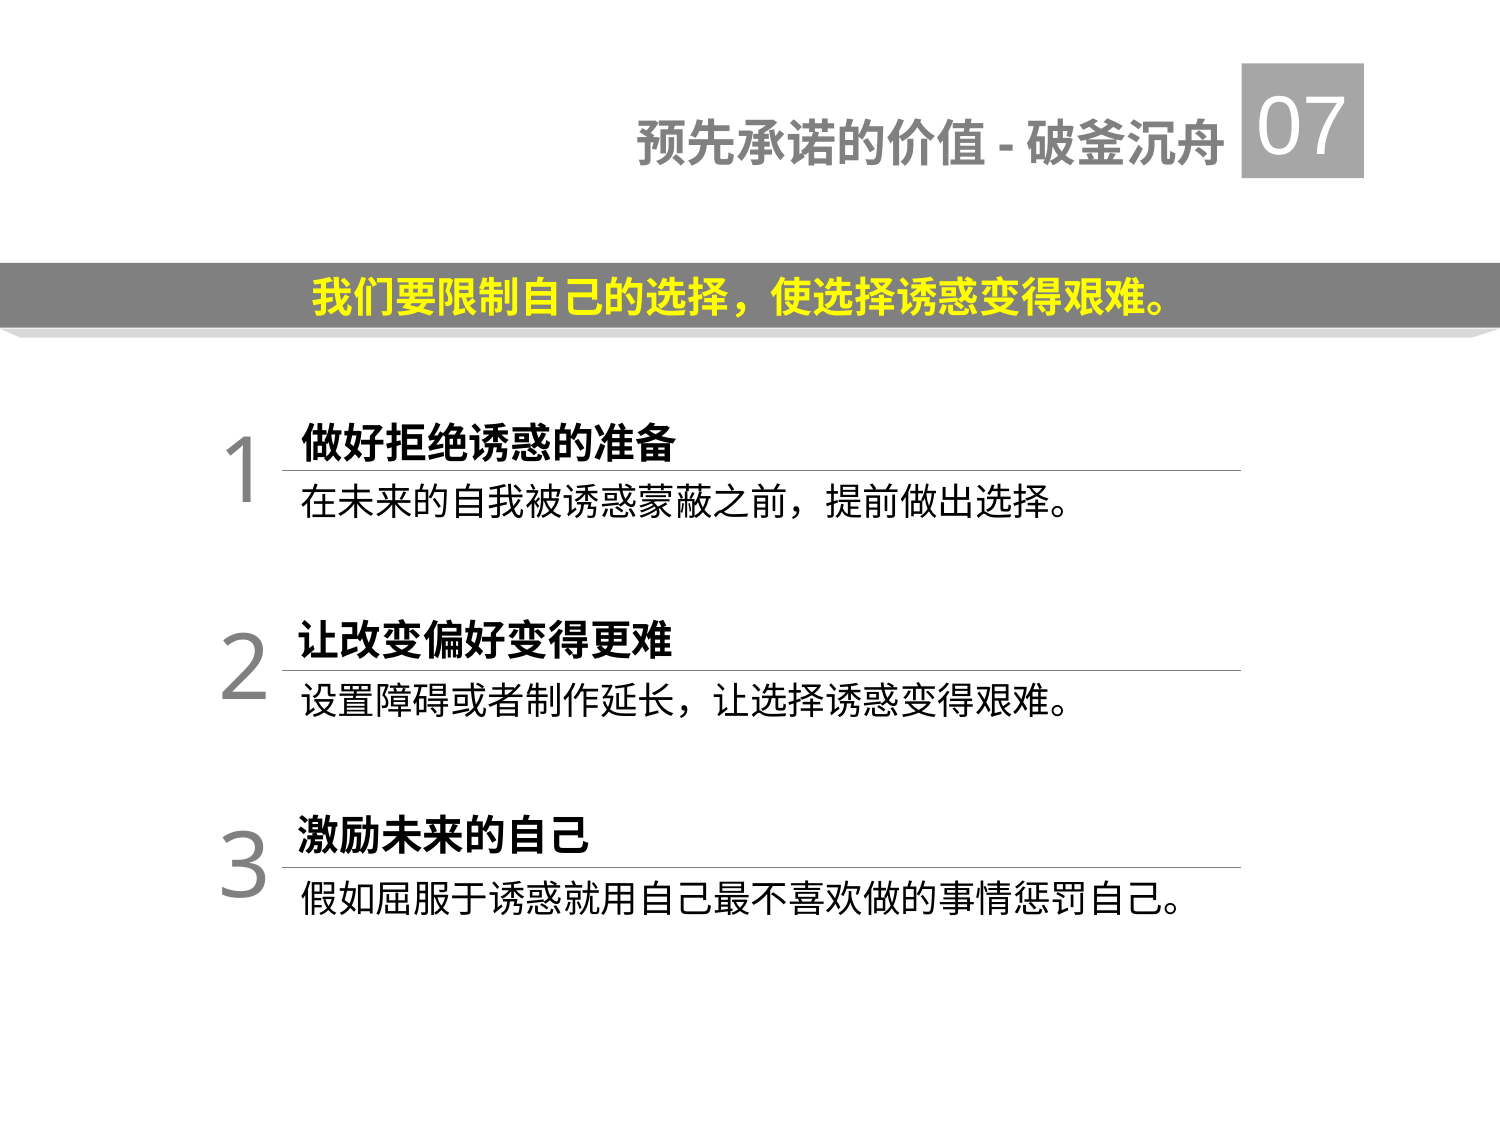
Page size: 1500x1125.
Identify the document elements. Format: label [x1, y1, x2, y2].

text_box [200, 403, 1241, 532]
text_box [200, 797, 1241, 928]
text_box [0, 262, 1500, 338]
text_box [376, 62, 1365, 180]
text_box [200, 600, 1241, 731]
